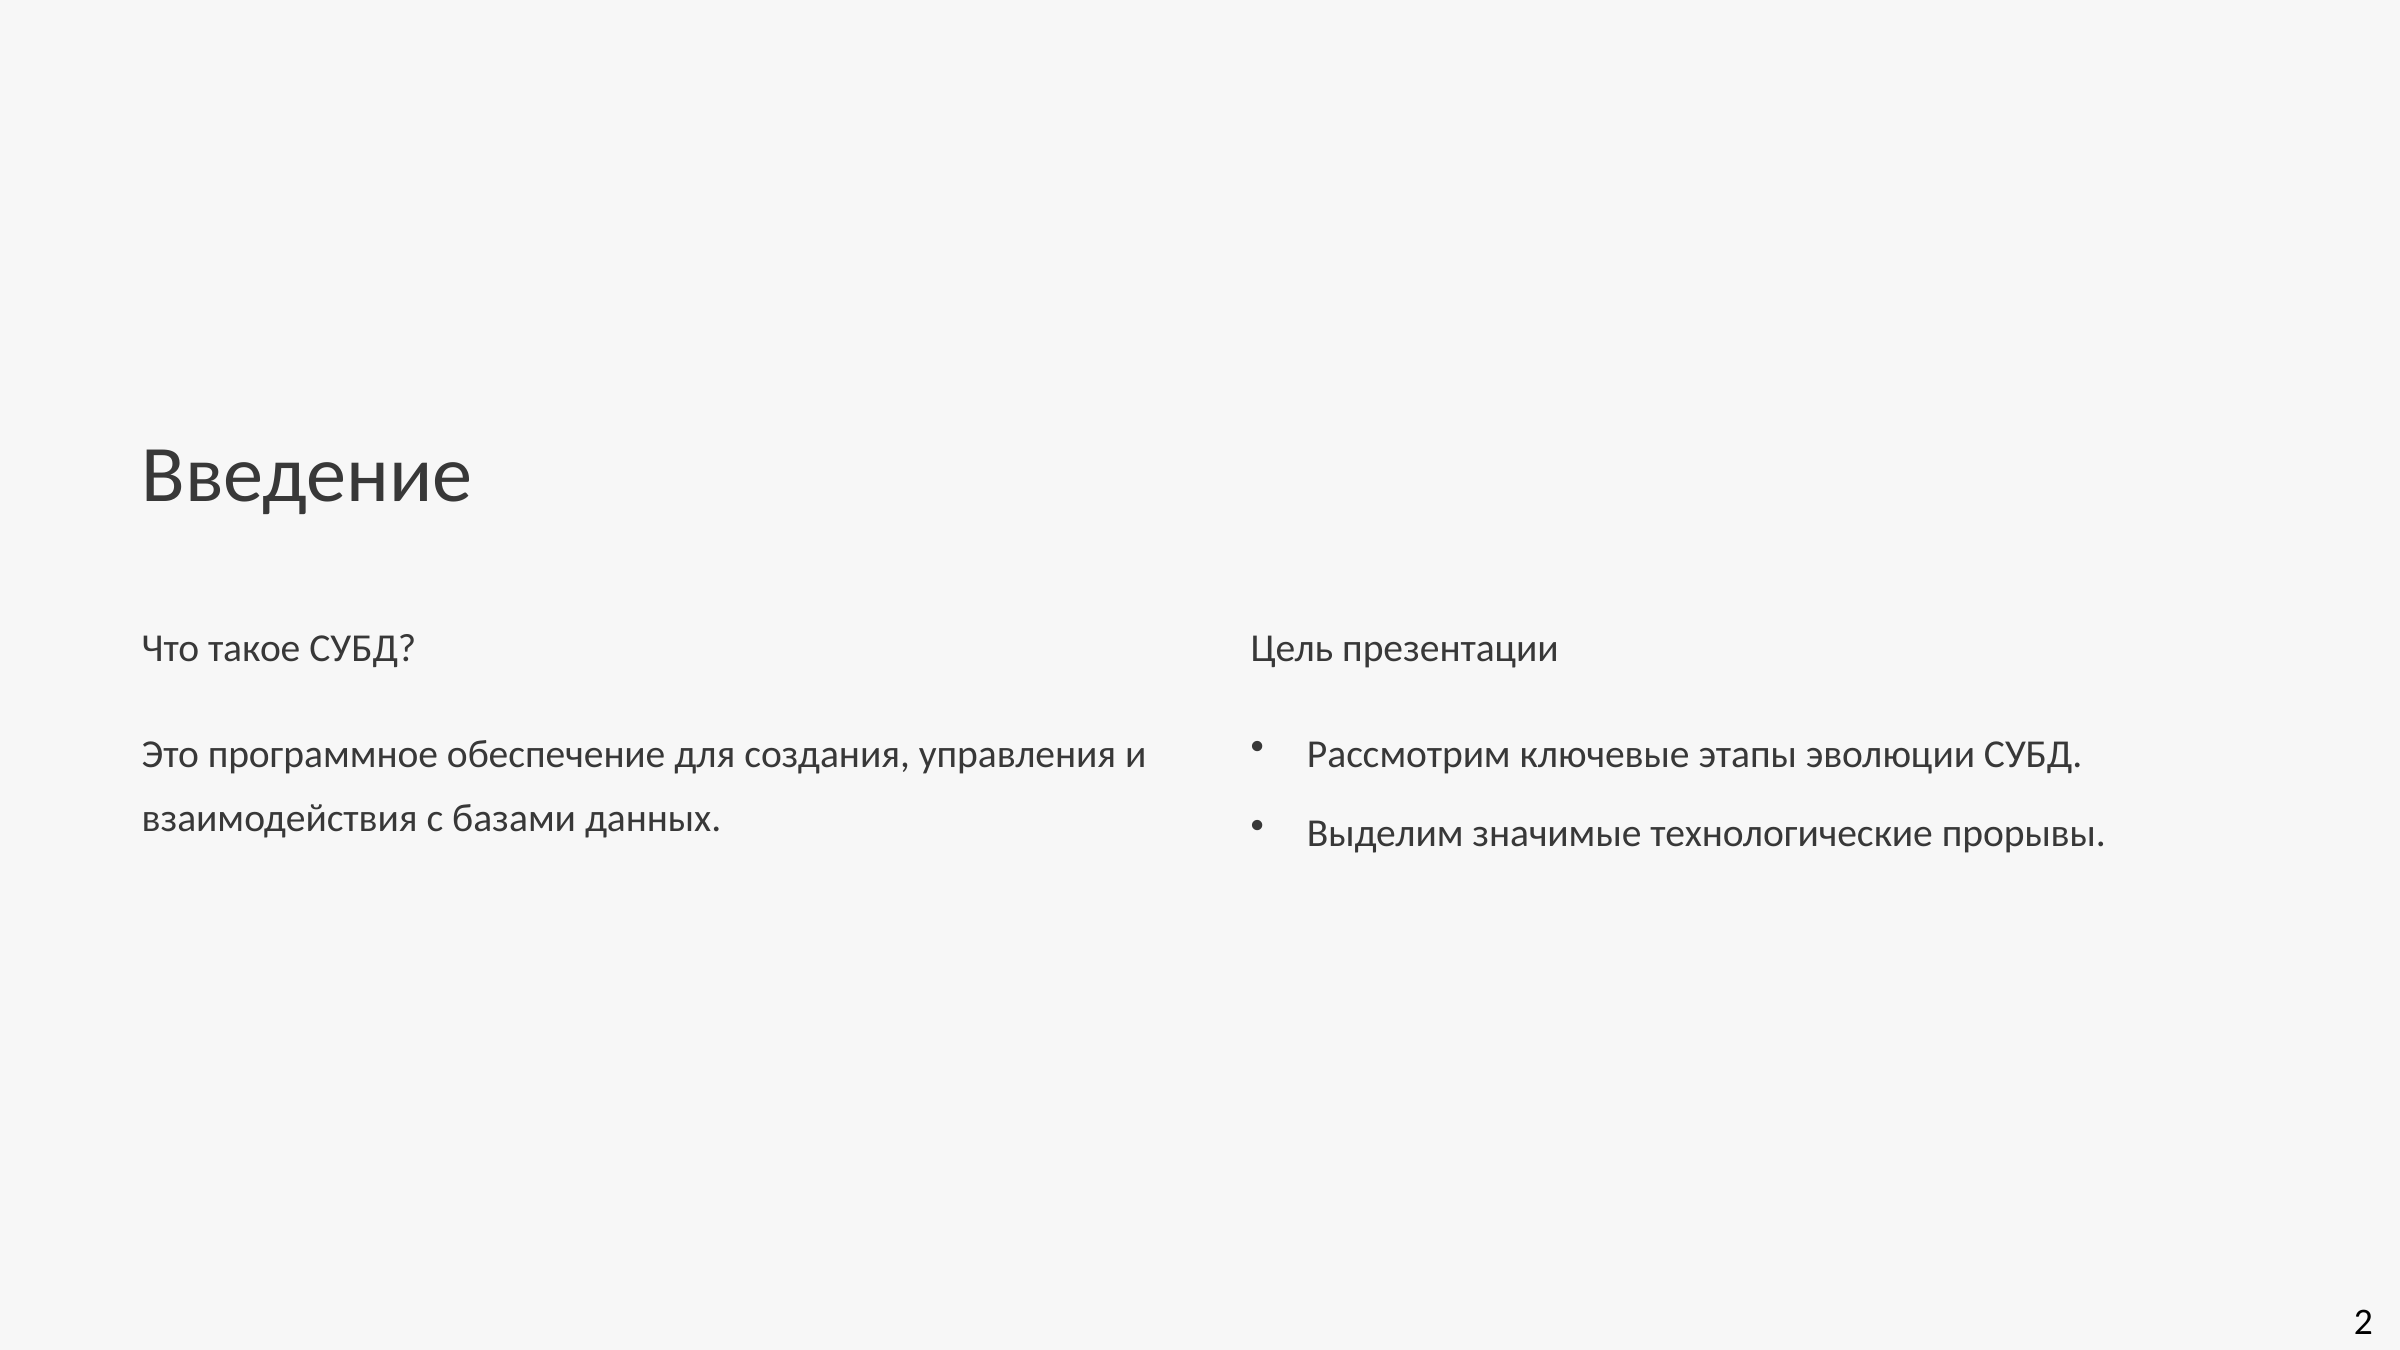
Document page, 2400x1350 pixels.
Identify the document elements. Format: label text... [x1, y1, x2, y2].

text_box Это программное обеспечение для создания, управления и взаимодействия с базами данных. [141, 710, 1151, 841]
text_box Цель презентации [1250, 619, 1656, 670]
text_box Рассмотрим ключевые этапы эволюции СУБД. [1250, 710, 2260, 776]
text_box Что такое СУБД? [141, 619, 547, 670]
text_box Выделим значимые технологические прорывы. [1250, 789, 2260, 919]
text_box Введение [141, 416, 952, 518]
picture [1982, 1240, 2400, 1350]
